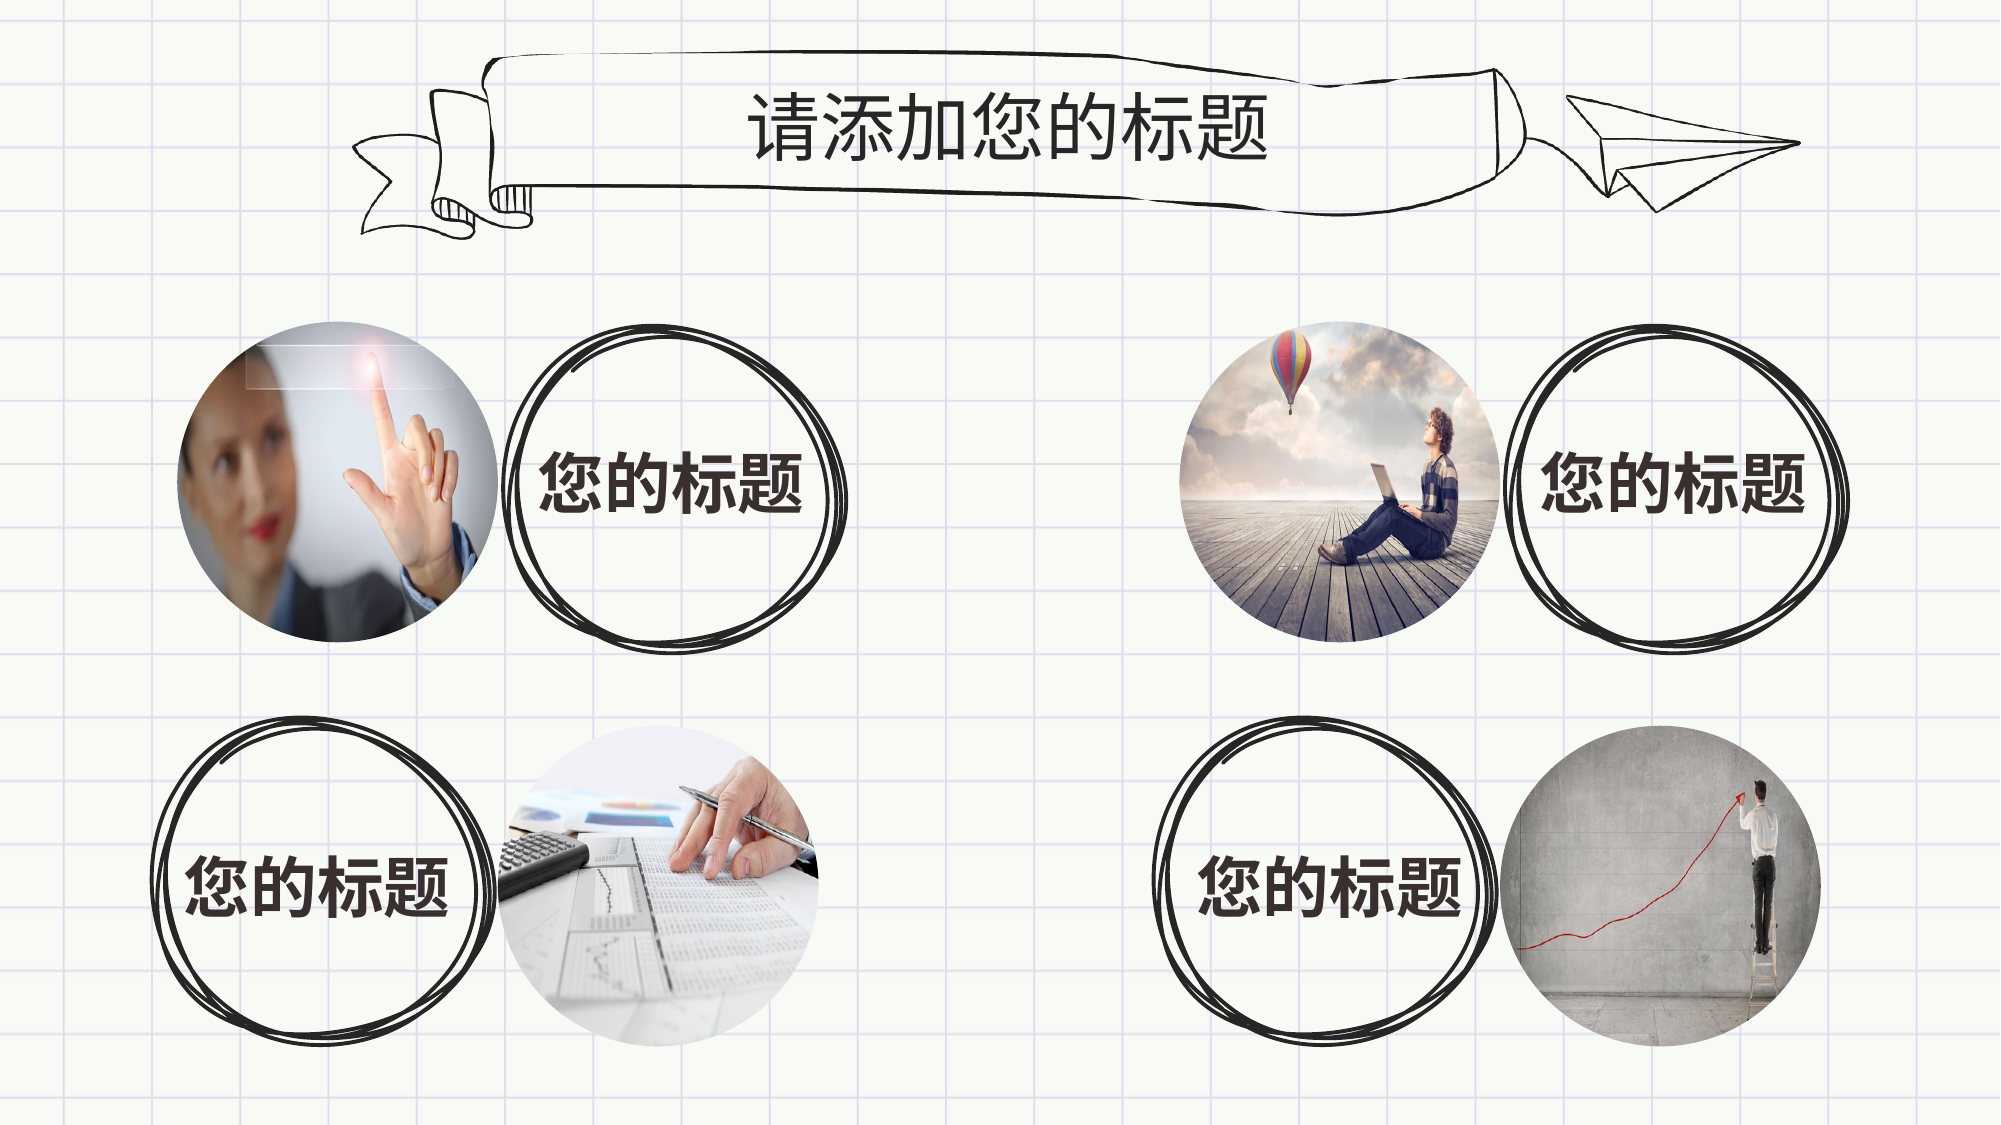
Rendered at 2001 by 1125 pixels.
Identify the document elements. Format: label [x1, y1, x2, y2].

text_box [96, 643, 819, 1062]
text_box [1098, 643, 1821, 1062]
picture [352, 50, 1801, 240]
text_box [177, 251, 922, 670]
text_box [1179, 251, 1924, 670]
